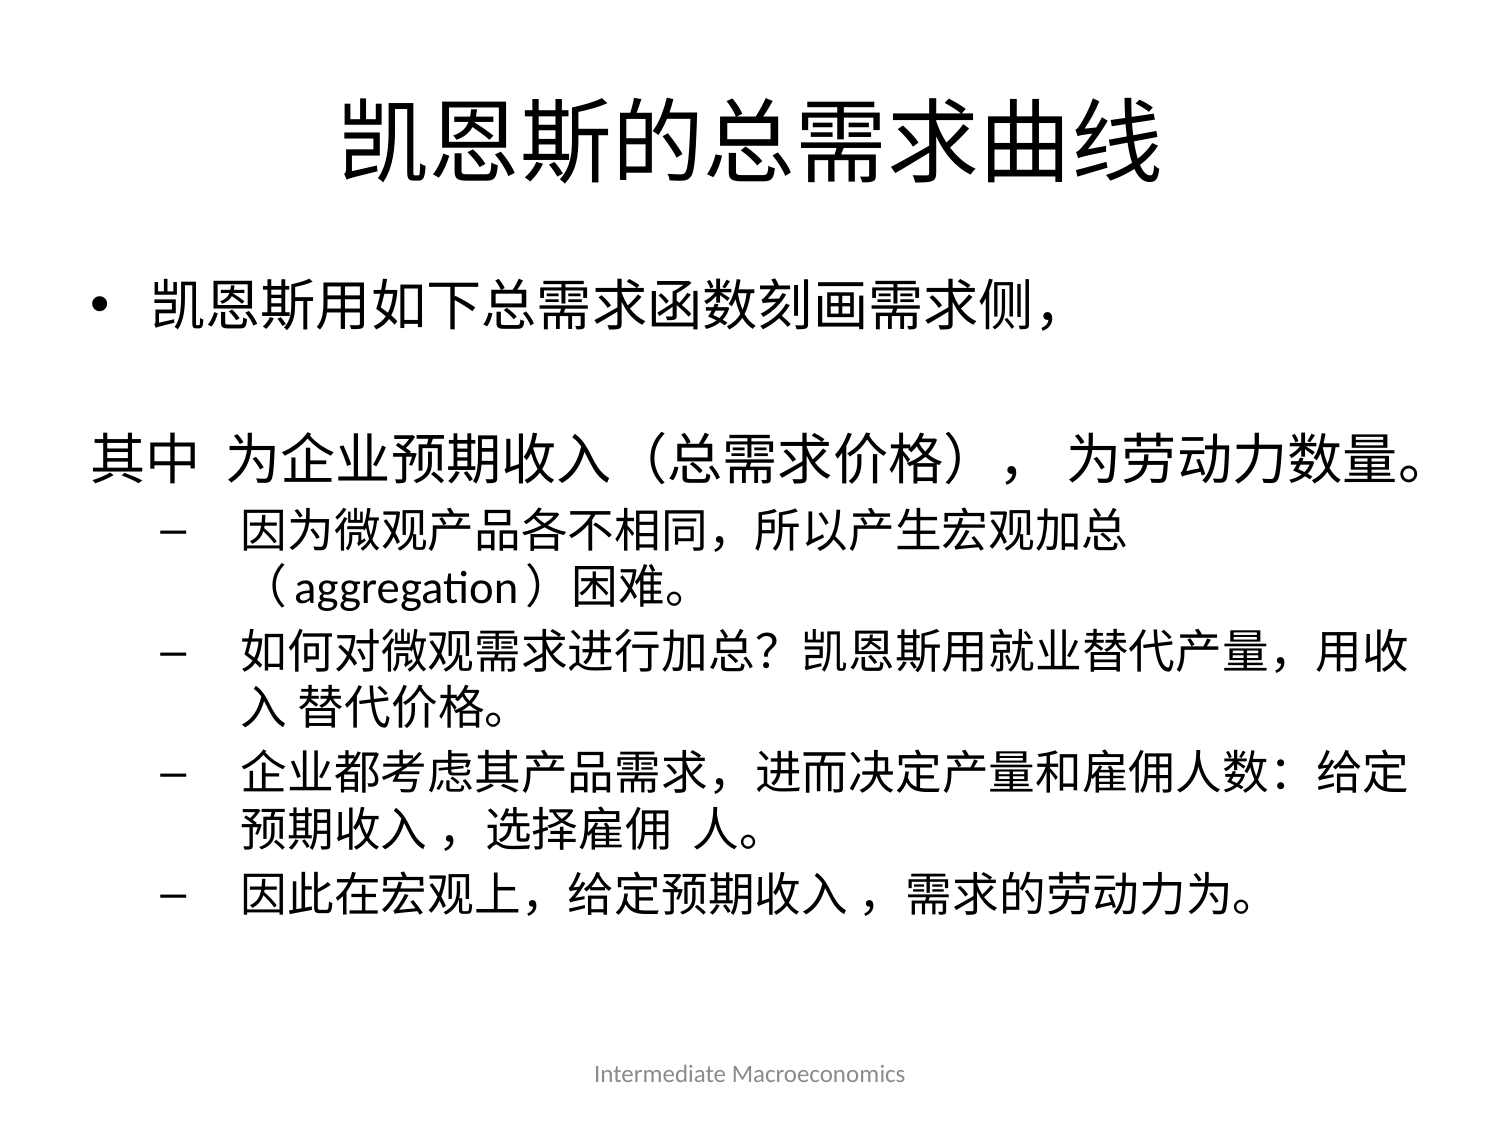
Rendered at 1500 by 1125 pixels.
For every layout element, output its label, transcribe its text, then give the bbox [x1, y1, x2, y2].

footer Intermediate Macroeconomics [512, 1042, 988, 1103]
title 凯恩斯的总需求曲线 [75, 45, 1425, 233]
